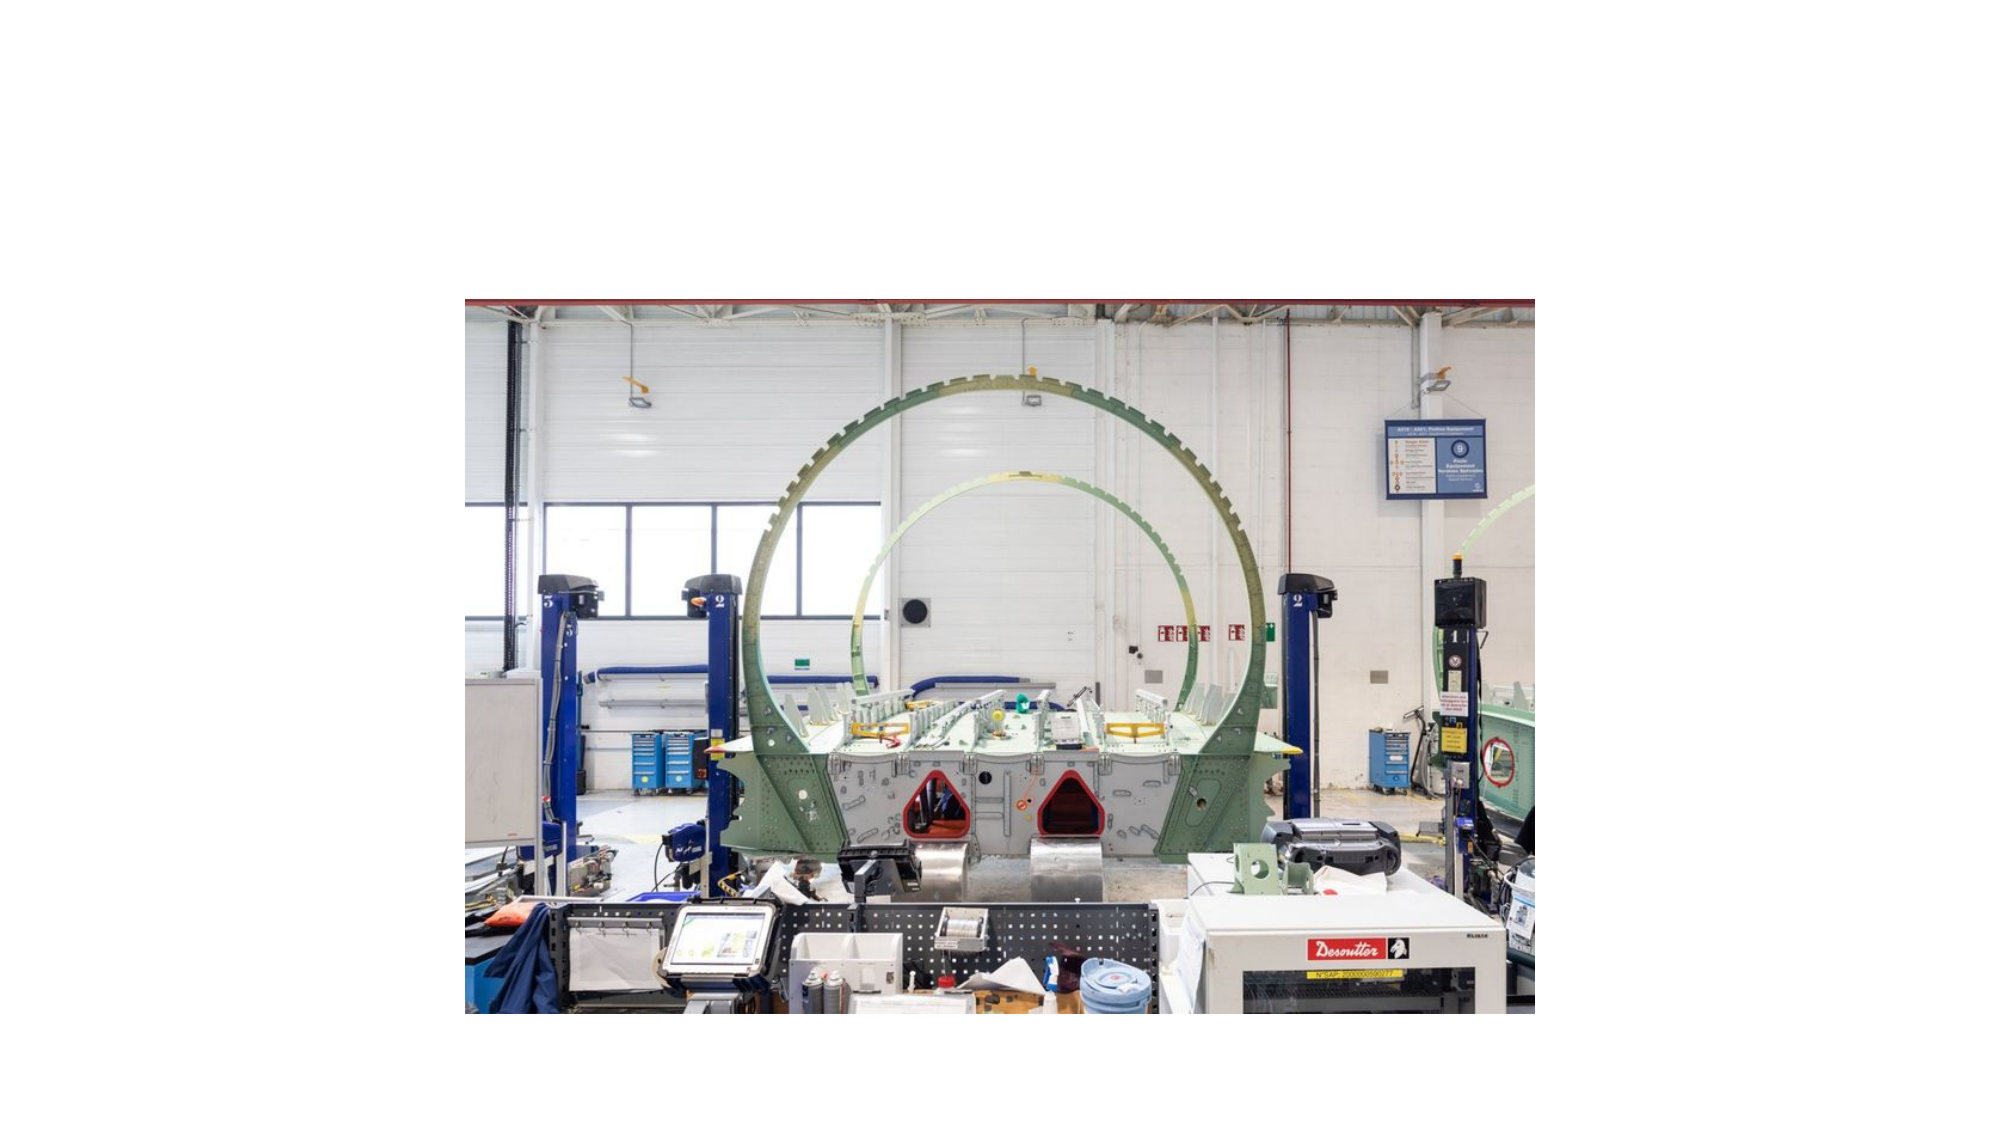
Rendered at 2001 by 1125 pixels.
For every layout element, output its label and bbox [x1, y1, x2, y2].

list [465, 299, 1535, 1014]
